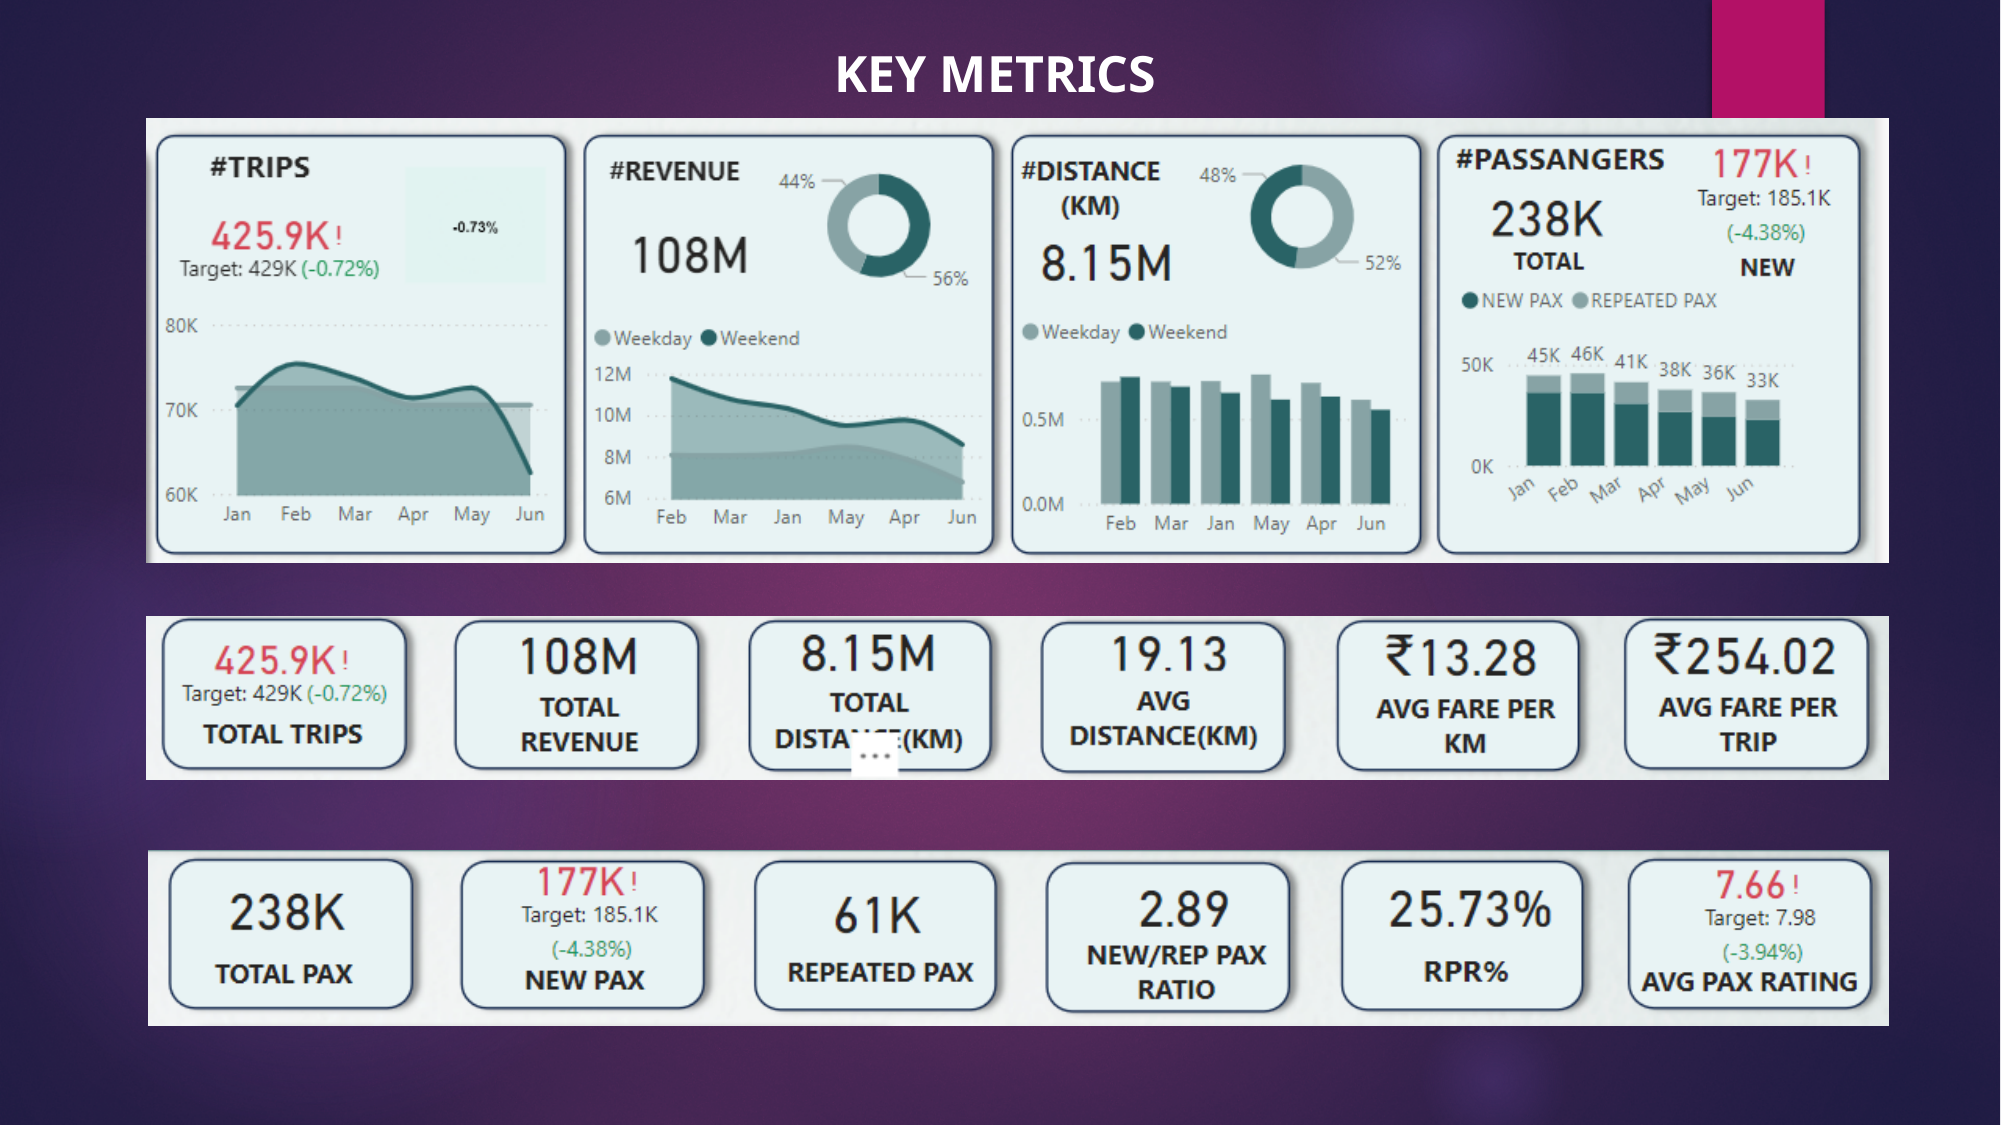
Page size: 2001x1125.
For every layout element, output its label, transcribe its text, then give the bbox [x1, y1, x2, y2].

text_box KEY METRICS [819, 35, 1180, 111]
picture [0, 0, 1890, 1125]
